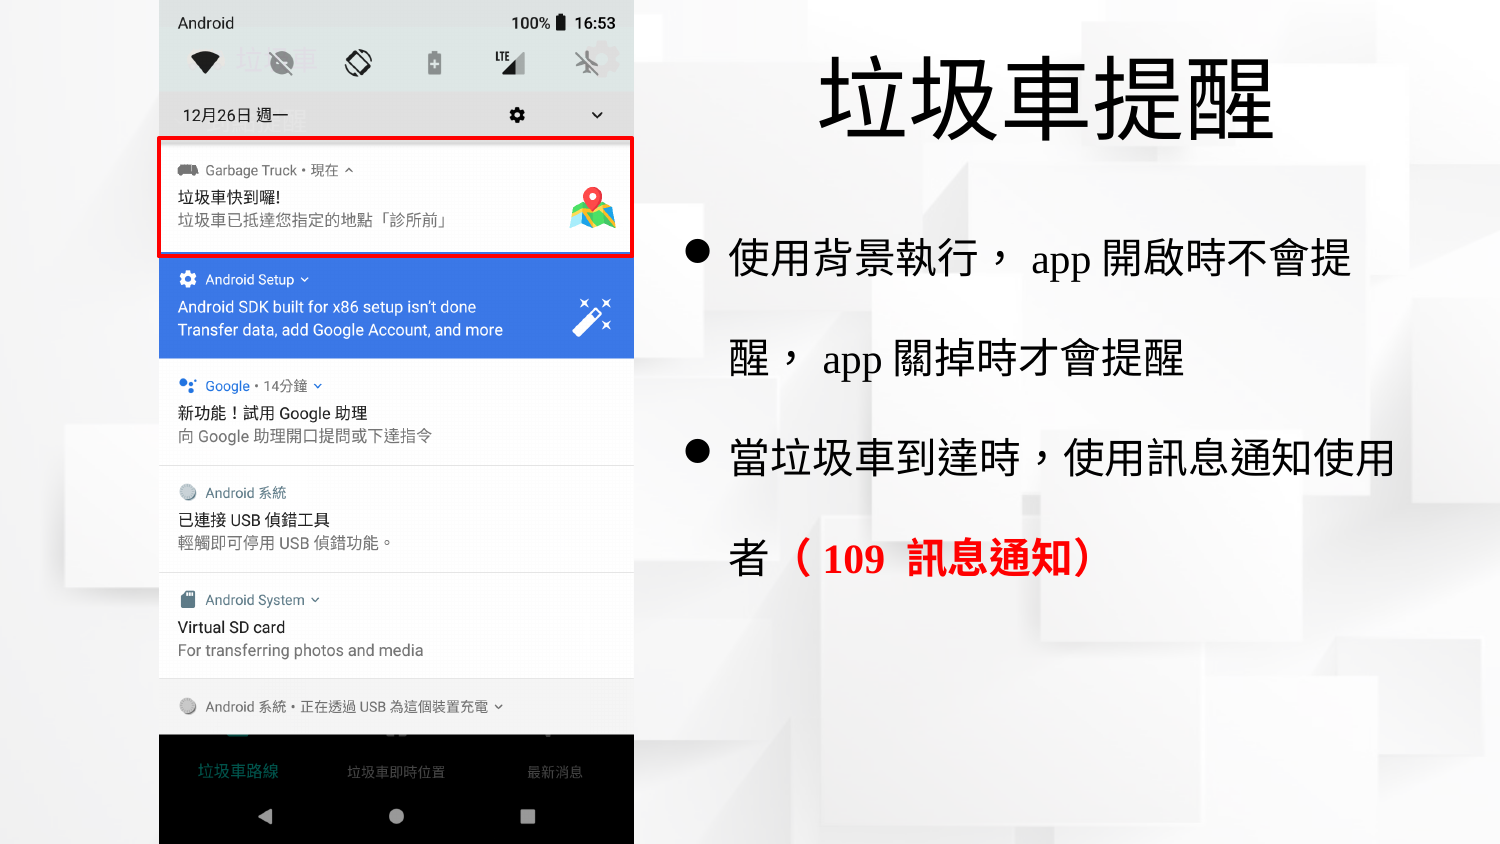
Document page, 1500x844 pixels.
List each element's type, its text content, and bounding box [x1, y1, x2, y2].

text_box 使用背景執行，app開啟時不會提醒，app關掉時才會提醒 當垃圾車到達時，使用訊息通知使用者（109 訊息通知） [667, 174, 1426, 590]
title 垃圾車提醒 [667, 33, 1426, 174]
picture [159, 0, 635, 844]
